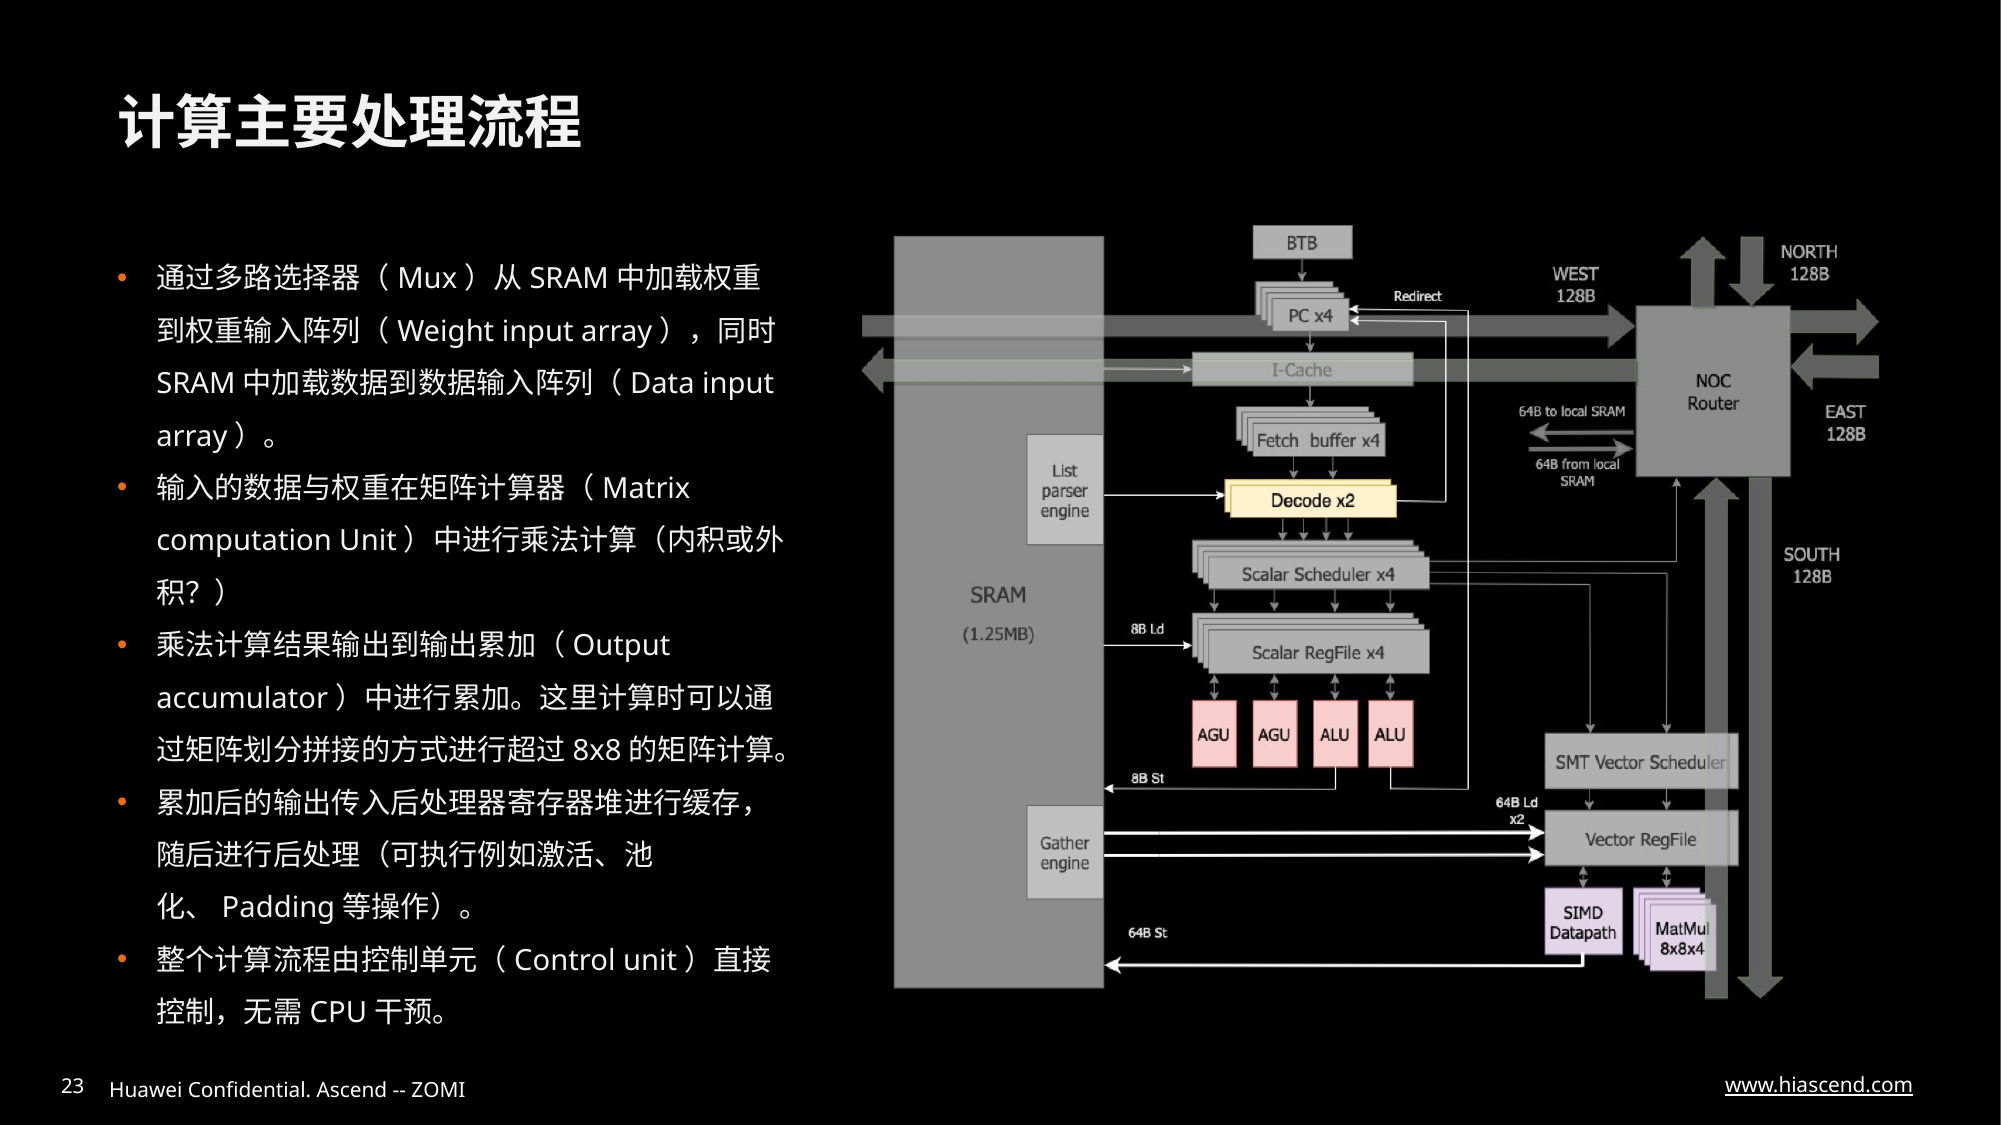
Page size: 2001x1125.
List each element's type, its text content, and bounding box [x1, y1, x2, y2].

title 计算主要处理流程 [102, 76, 1901, 173]
list 通过多路选择器（Mux）从SRAM中加载权重到权重输入阵列（Weight input array），同时SRAM中加载数据到数据输入阵列（Data input array）。 输入的数据与权重在矩阵计算器（Matrix computation Unit）中进行乘法计算（内积或外积？） 乘法计算结果输出到输出累加（Output accumulator）中进行累加。这里计算时可以通过矩阵划分拼接的方式进行超过8x8的矩阵计算。 累加后的输出传入后处理器寄存器堆进行缓存，随后进行后处理（可执行例如激活、池化、Padding等操作）。 整个计算流程由控制单元（Control unit）直接控制，无需CPU干预。 [102, 221, 800, 1049]
picture [842, 225, 1906, 1011]
